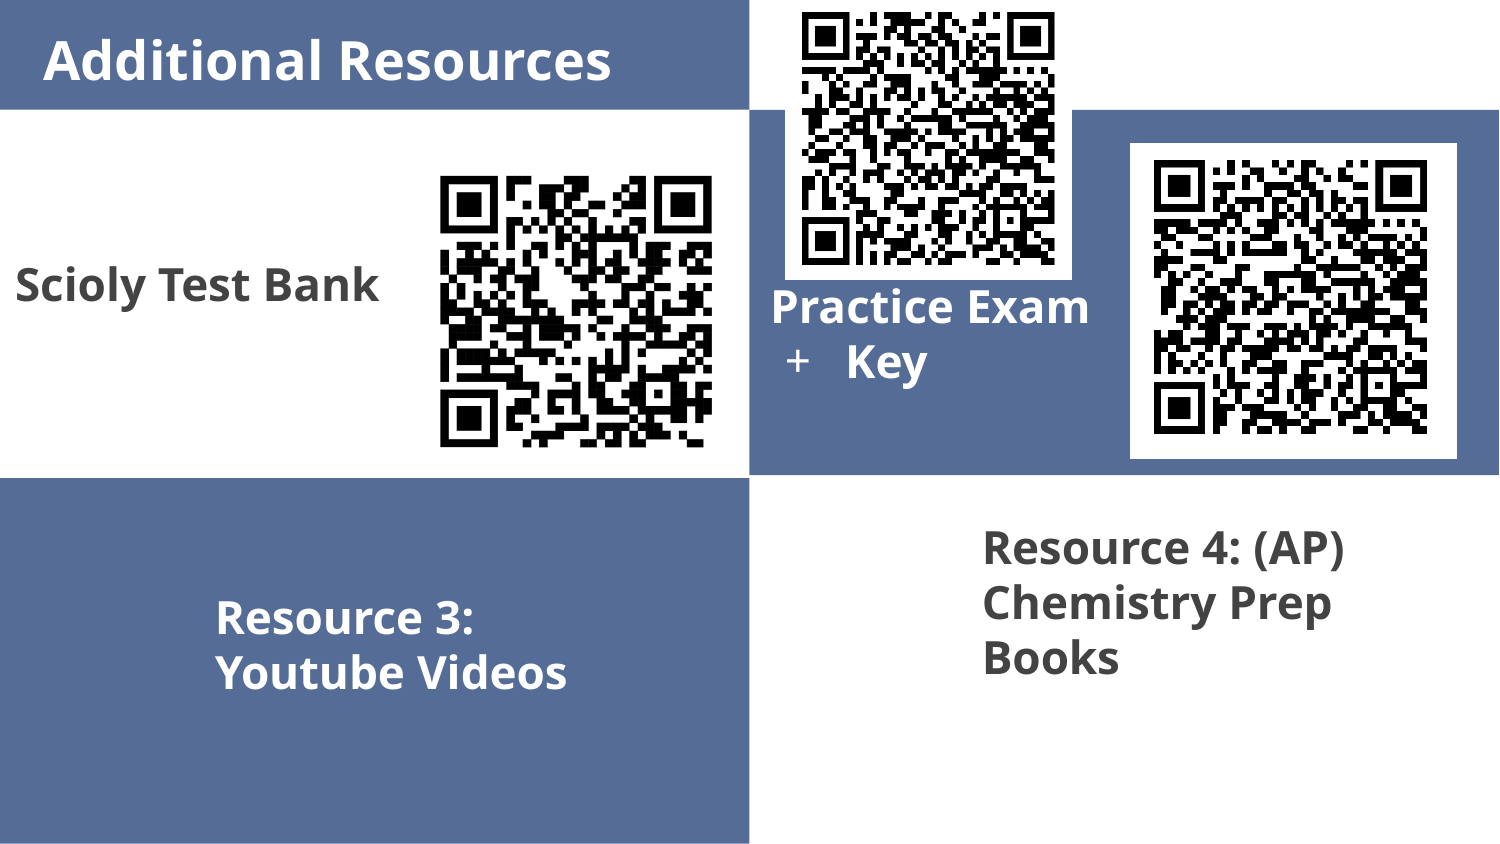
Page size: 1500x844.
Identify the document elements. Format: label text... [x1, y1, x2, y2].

text_box [749, 109, 1499, 476]
picture [785, 0, 1072, 281]
title Resource 3: Youtube Videos [199, 608, 671, 714]
title Scioly Test Bank [0, 219, 430, 326]
picture [435, 166, 720, 459]
picture [1129, 143, 1457, 459]
title Practice Exam Key [755, 296, 1124, 403]
title Resource 4: (AP) Chemistry Prep Books [966, 593, 1438, 699]
title Additional Resources [28, 0, 780, 106]
text_box [0, 0, 750, 110]
text_box [0, 478, 750, 844]
